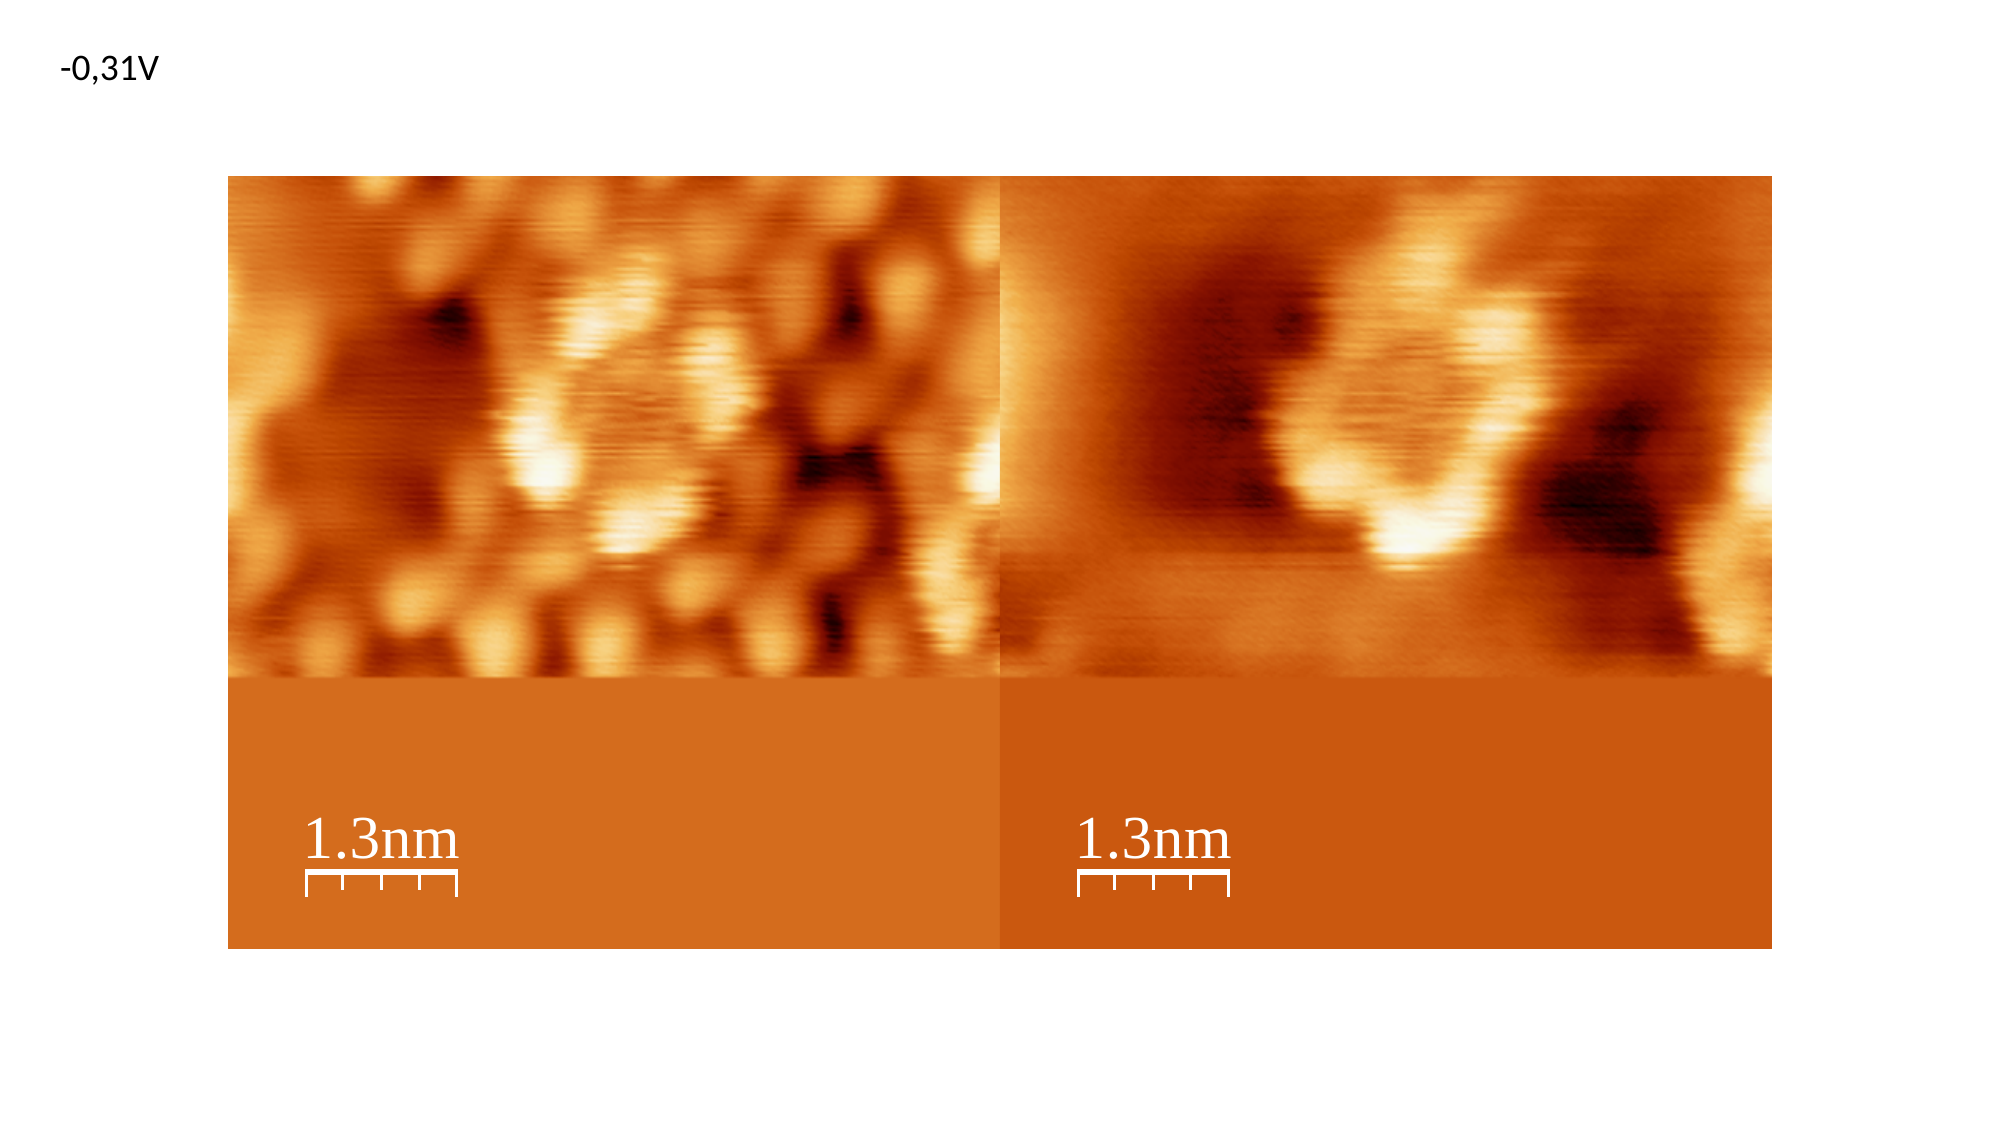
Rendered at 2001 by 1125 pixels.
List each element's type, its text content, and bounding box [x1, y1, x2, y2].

text_box -0,31V [45, 35, 766, 96]
picture [228, 176, 1772, 949]
